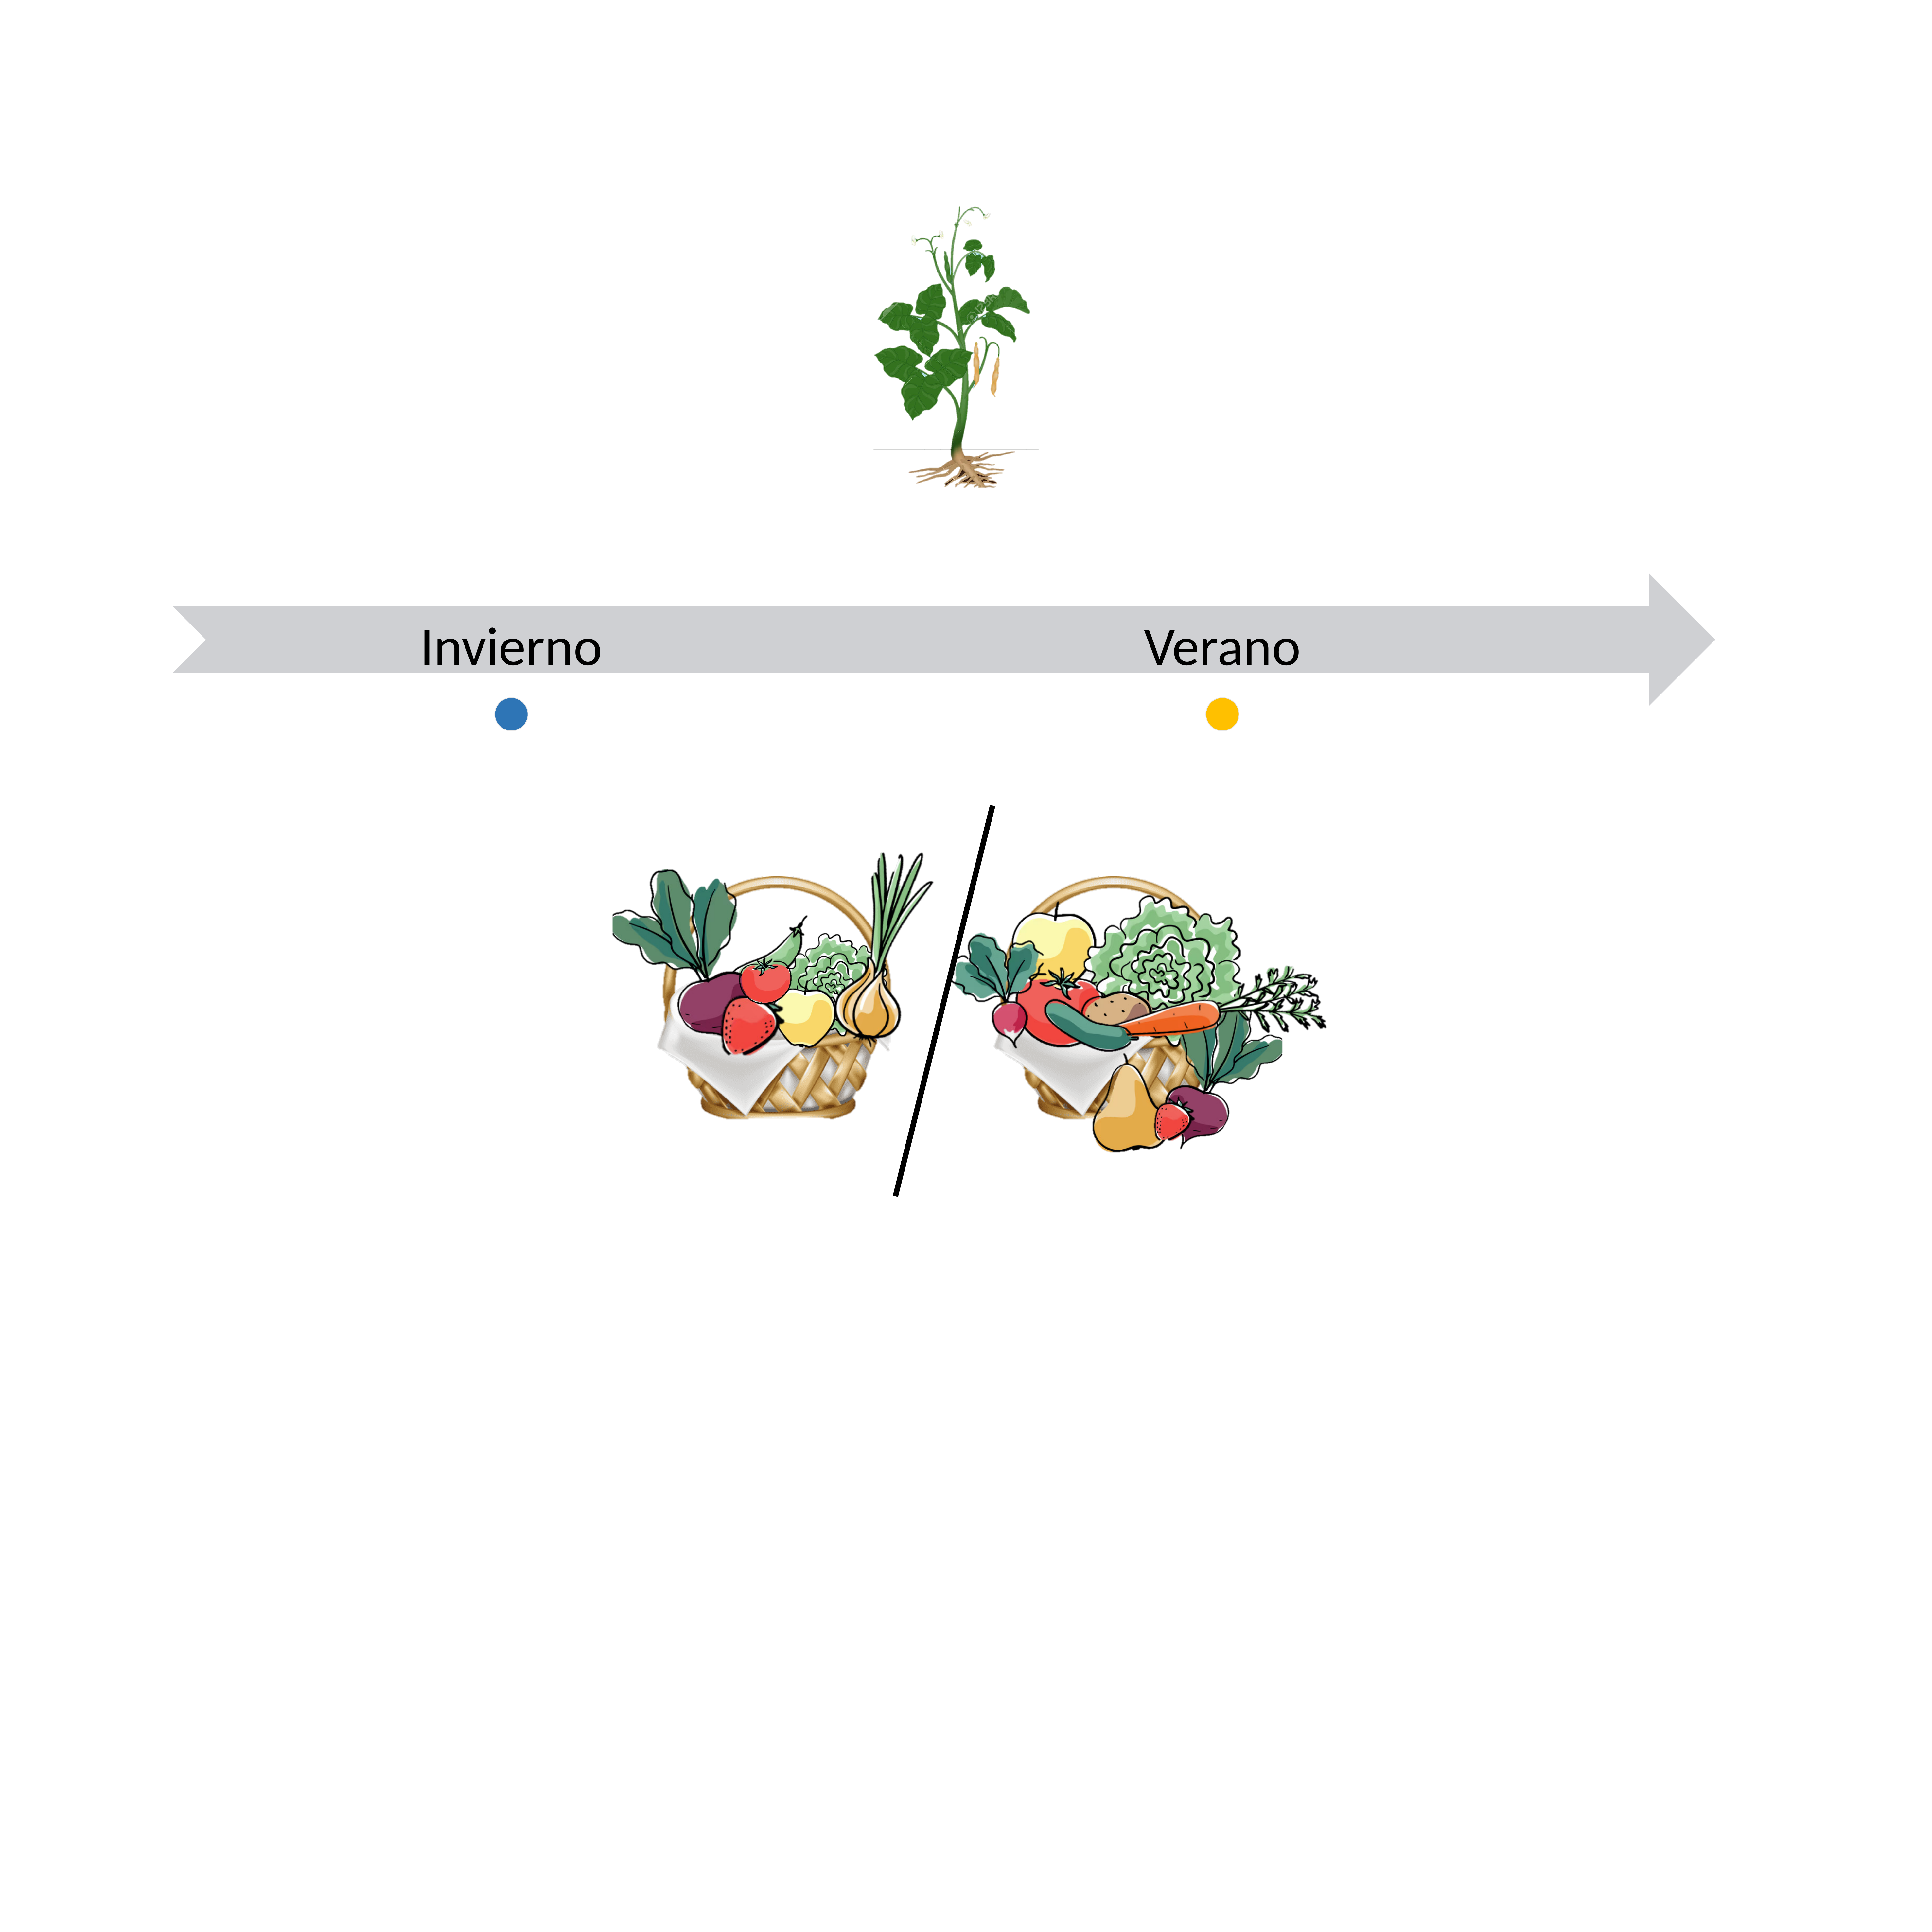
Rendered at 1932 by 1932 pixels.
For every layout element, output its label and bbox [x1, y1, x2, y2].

text_box [172, 474, 1715, 806]
text_box [895, 805, 993, 1196]
picture [943, 876, 1330, 1160]
picture [606, 834, 939, 1125]
picture [853, 188, 1060, 489]
